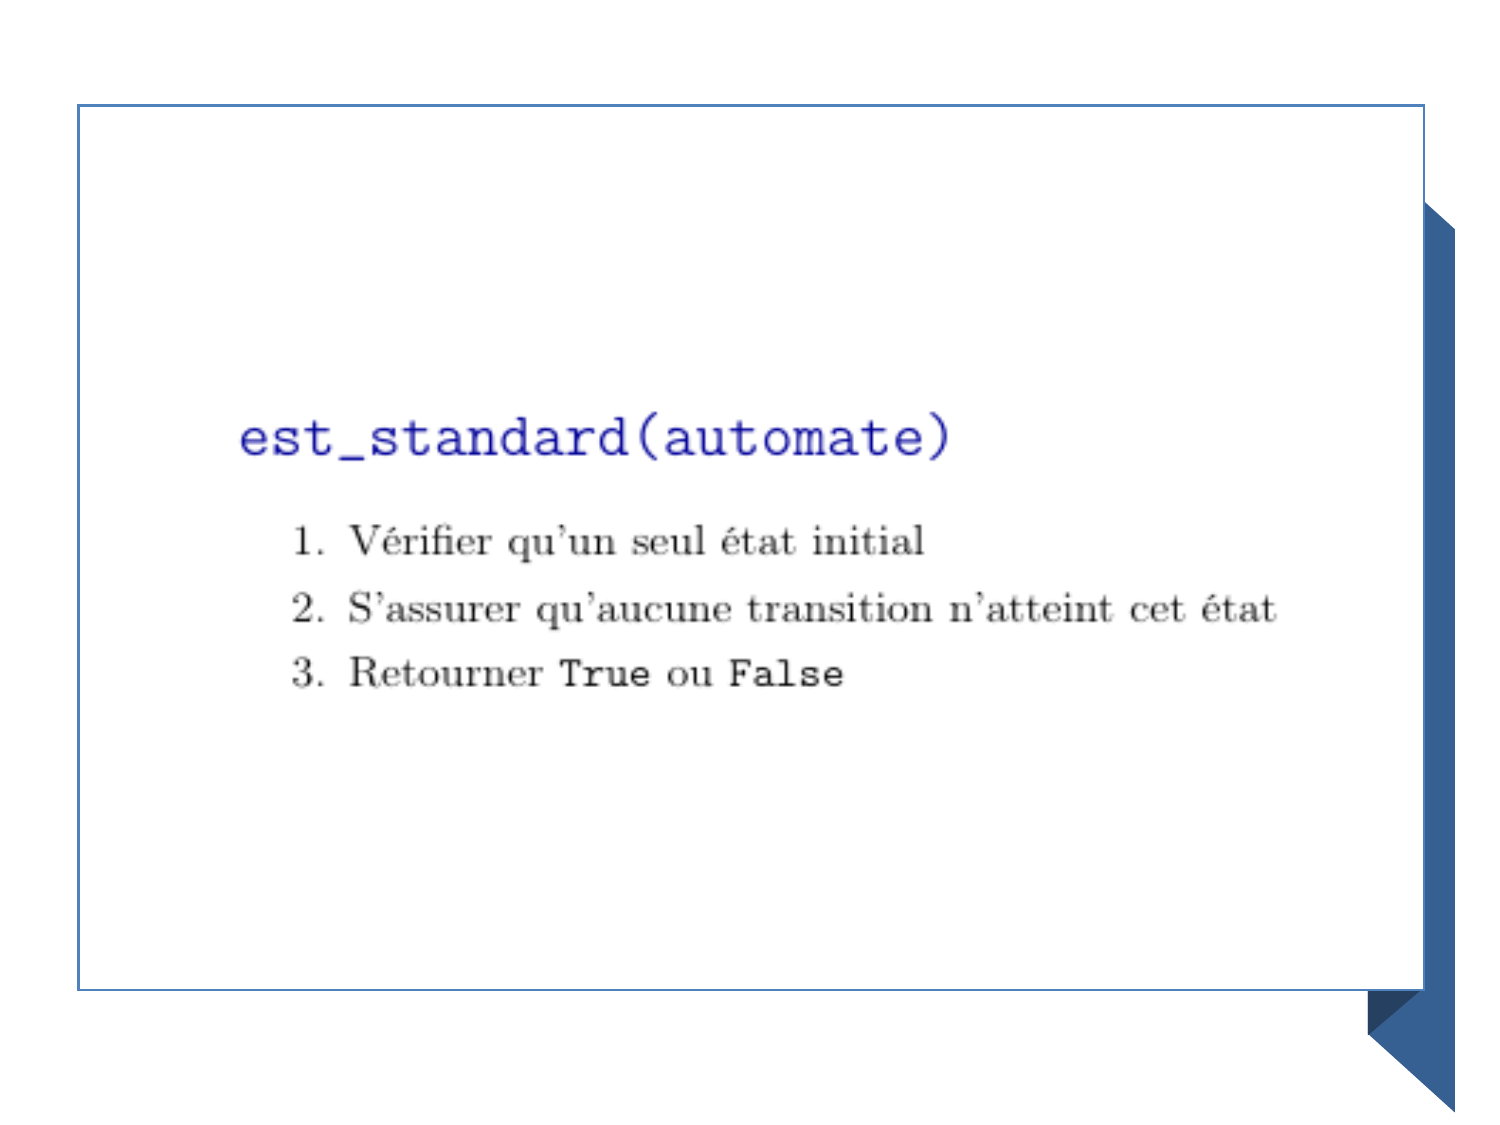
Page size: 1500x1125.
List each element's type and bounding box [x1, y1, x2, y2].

picture [199, 394, 1323, 738]
text_box [1367, 990, 1420, 1036]
text_box [78, 105, 1424, 990]
text_box [1369, 201, 1455, 1113]
